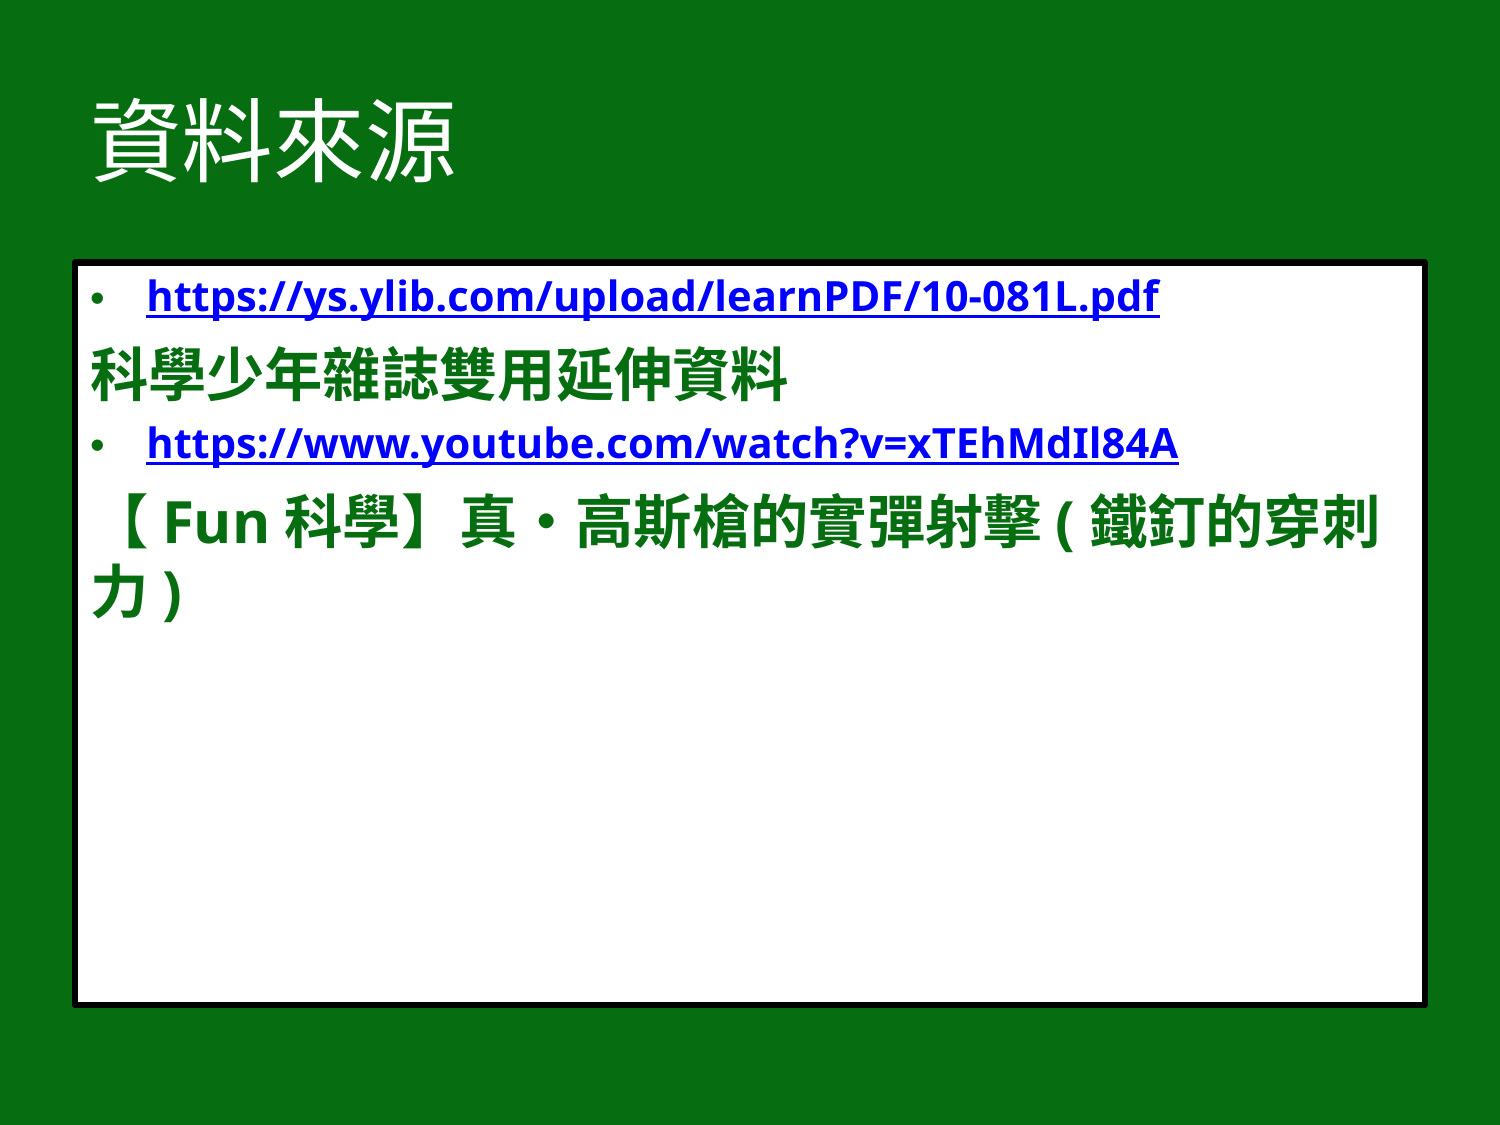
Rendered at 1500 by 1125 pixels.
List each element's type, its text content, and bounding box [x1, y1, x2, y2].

title 資料來源 [75, 45, 1425, 233]
list https://ys.ylib.com/upload/learnPDF/10-081L.pdf 科學少年雜誌雙用延伸資料 https://www.youtube.com/watch?v=xTEhMdIl84A 【Fun科學】真‧高斯槍的實彈射擊(鐵釘的穿刺力) [75, 262, 1425, 1005]
